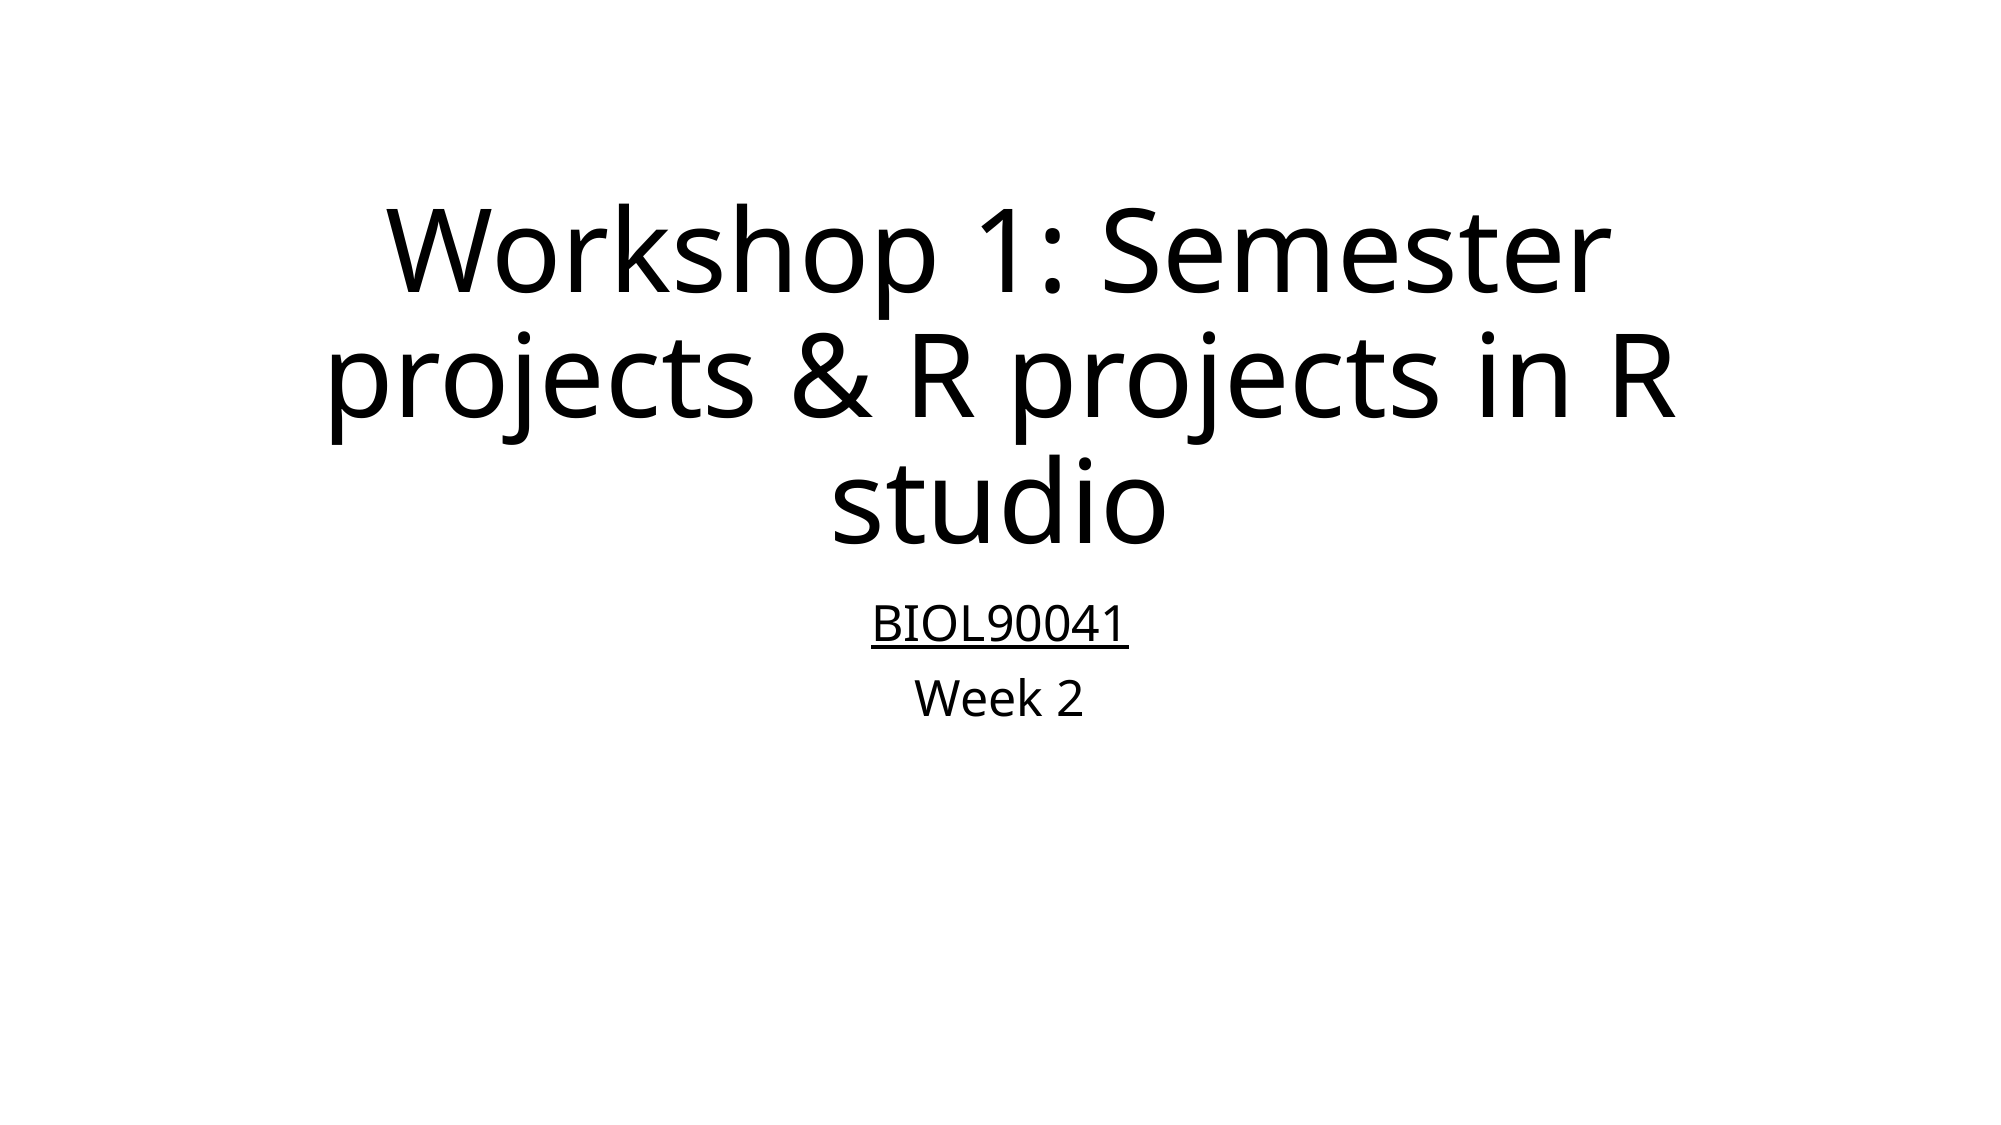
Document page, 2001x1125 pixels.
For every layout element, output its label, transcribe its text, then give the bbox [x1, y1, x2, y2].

title Workshop 1: Semester projects & R projects in R studio [249, 184, 1750, 576]
subtitle BIOL90041 Week 2 [249, 590, 1750, 863]
